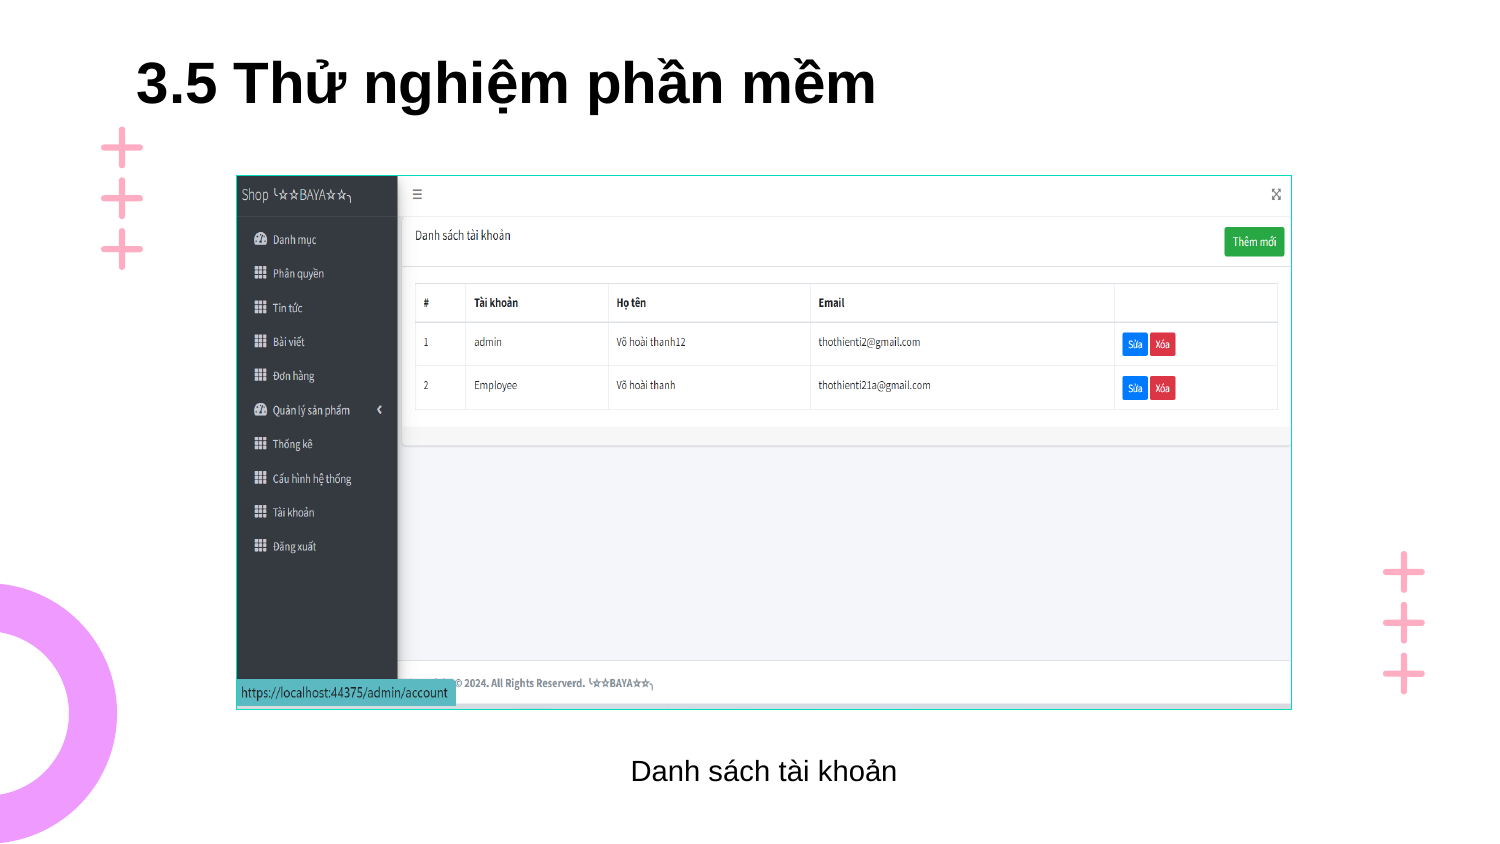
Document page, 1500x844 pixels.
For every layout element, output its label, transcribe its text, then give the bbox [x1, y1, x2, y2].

text_box 3.5 Thử nghiệm phần mềm [121, 37, 999, 123]
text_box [49, 177, 194, 220]
text_box Danh sách tài khoản [615, 745, 913, 795]
picture [236, 175, 1292, 711]
